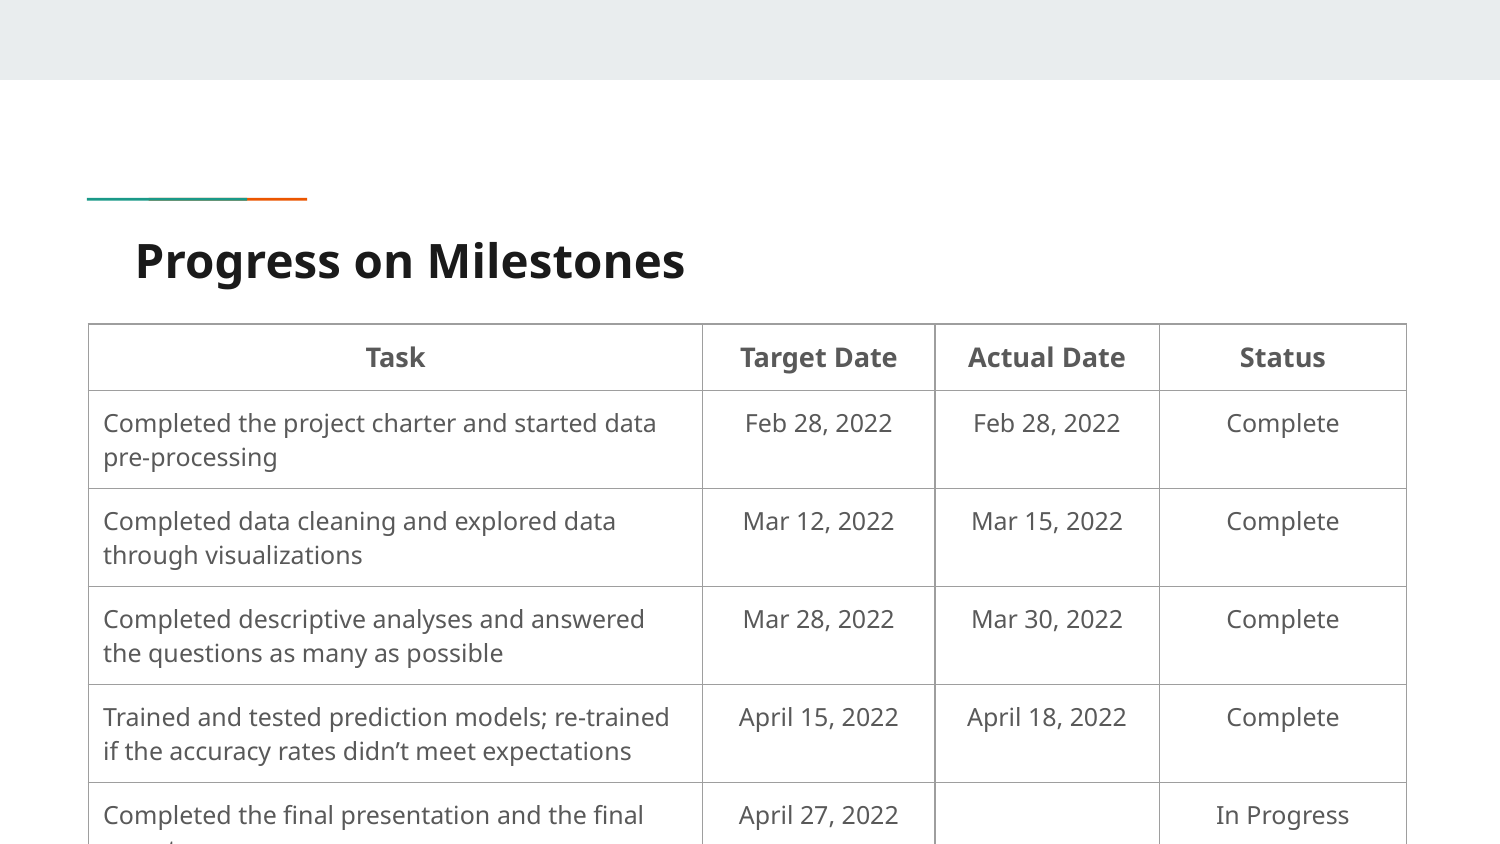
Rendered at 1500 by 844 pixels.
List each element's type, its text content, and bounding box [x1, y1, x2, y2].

table_cell Complete [1160, 489, 1406, 586]
table_cell Completed the final presentation and the final report [89, 783, 702, 844]
table_cell April 18, 2022 [936, 685, 1159, 782]
table_header Status [1160, 325, 1406, 390]
table_cell Feb 28, 2022 [936, 391, 1159, 488]
table_cell Mar 30, 2022 [936, 587, 1159, 684]
table_cell Completed descriptive analyses and answered the questions as many as possible [89, 587, 702, 684]
table_cell Complete [1160, 685, 1406, 782]
table_cell Feb 28, 2022 [703, 391, 934, 488]
table_header Target Date [703, 325, 934, 390]
table_cell [936, 783, 1159, 844]
table_cell Complete [1160, 587, 1406, 684]
table_header Actual Date [936, 325, 1159, 390]
table_cell April 15, 2022 [703, 685, 934, 782]
table_cell Mar 15, 2022 [936, 489, 1159, 586]
table_cell Trained and tested prediction models; re-trained if the accuracy rates didn’t meet expectations [89, 685, 702, 782]
table_cell In Progress [1160, 783, 1406, 844]
table_cell Complete [1160, 391, 1406, 488]
table_cell Completed data cleaning and explored data through visualizations [89, 489, 702, 586]
table_cell Mar 12, 2022 [703, 489, 934, 586]
table_cell Completed the project charter and started data pre-processing [89, 391, 702, 488]
table_cell April 27, 2022 [703, 783, 934, 844]
table_cell Mar 28, 2022 [703, 587, 934, 684]
table_header Task [89, 325, 702, 390]
title Progress on Milestones [119, 216, 1381, 305]
